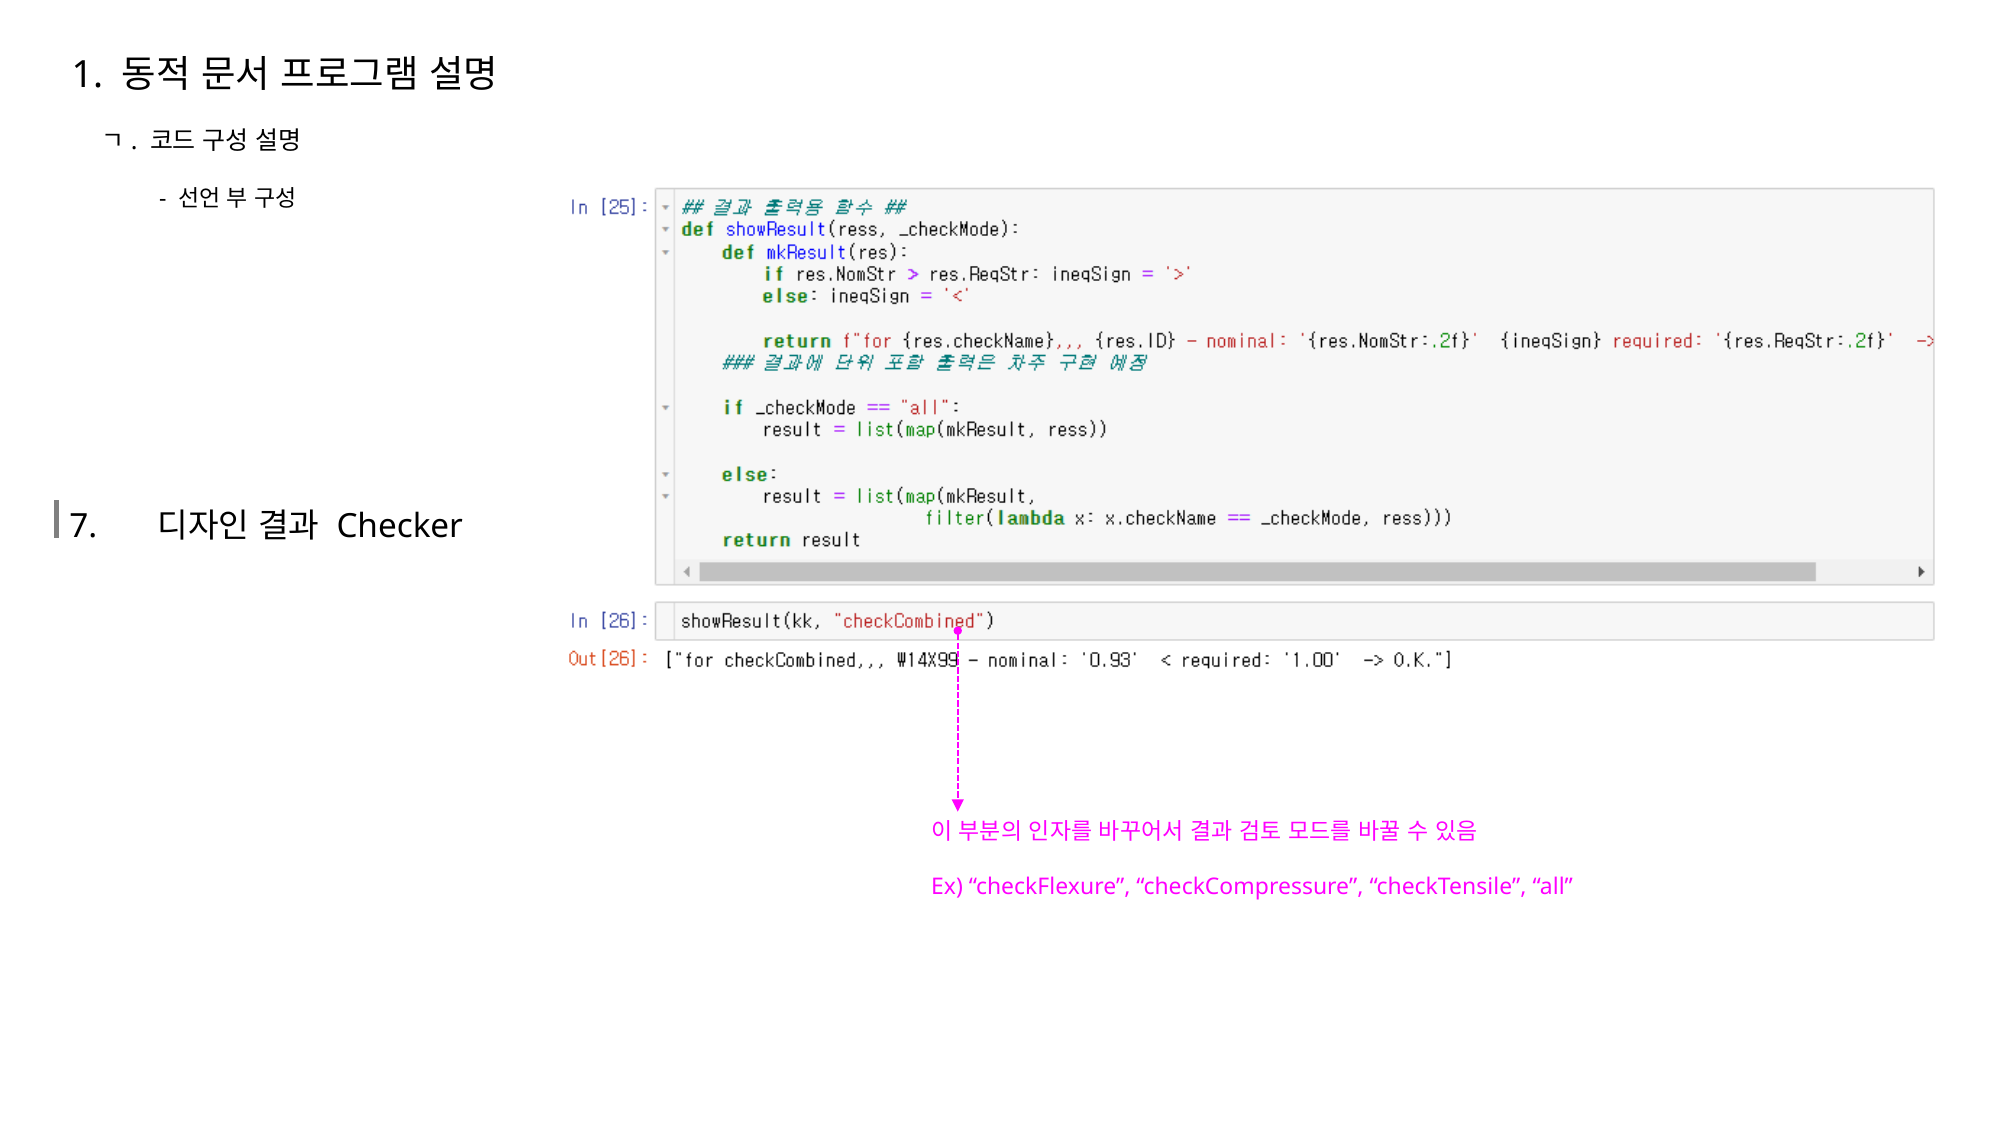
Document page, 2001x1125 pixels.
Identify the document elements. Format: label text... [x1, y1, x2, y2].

text_box 1. 동적 문서 프로그램 설명 [56, 42, 514, 103]
picture [558, 175, 1945, 683]
text_box - 선언 부 구성 [144, 176, 313, 219]
text_box 이 부분의 인자를 바꾸어서 결과 검토 모드를 바꿀 수 있음 Ex) “checkFlexure”, “checkCompressure”, “checkTensile”, “all” [916, 809, 1589, 907]
text_box ㄱ. 코드 구성 설명 [87, 117, 317, 162]
text_box 7. 디자인 결과 Checker [54, 477, 478, 552]
